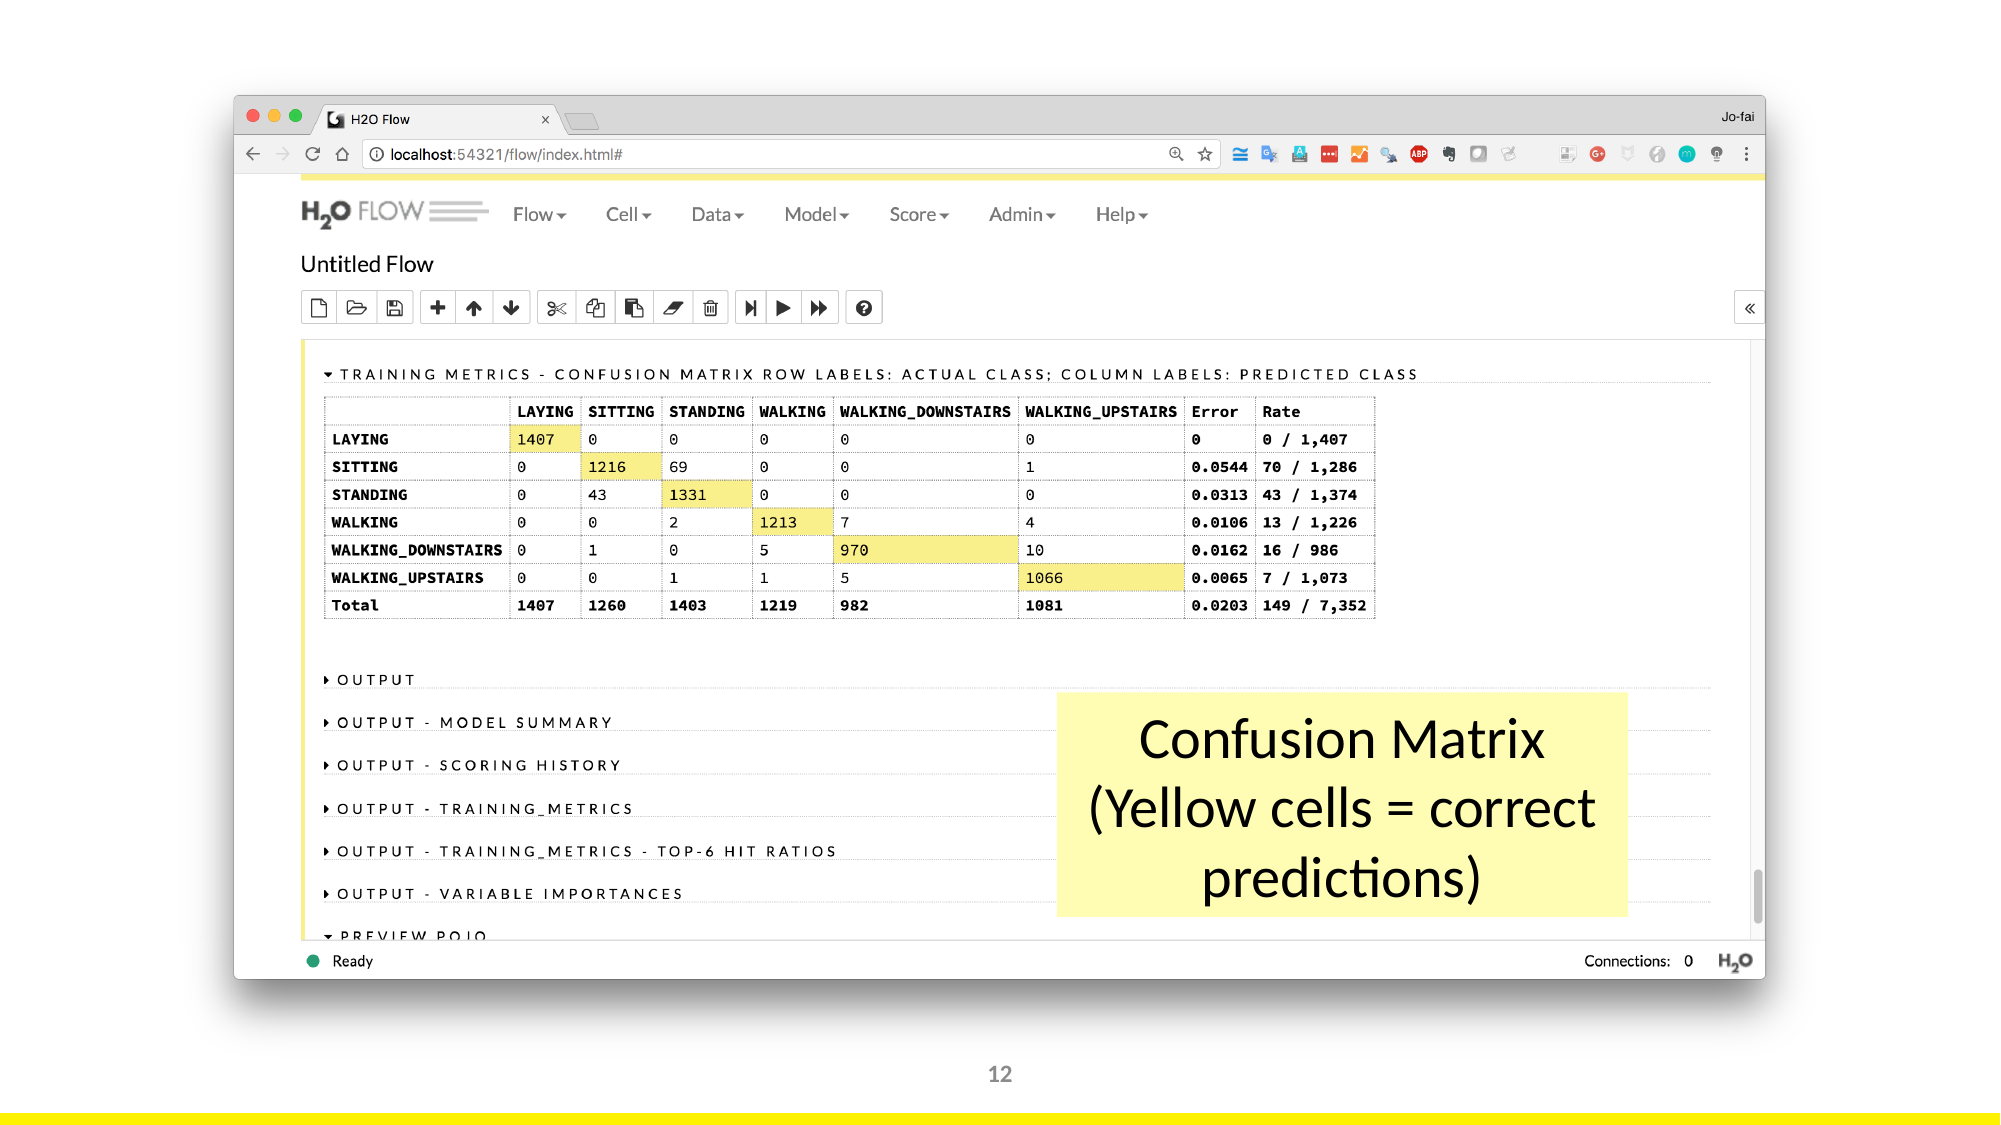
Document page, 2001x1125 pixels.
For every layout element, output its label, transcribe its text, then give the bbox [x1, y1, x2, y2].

slide_number 12 [774, 1064, 1225, 1103]
text_box [0, 1112, 2000, 1125]
picture [174, 61, 1825, 1064]
